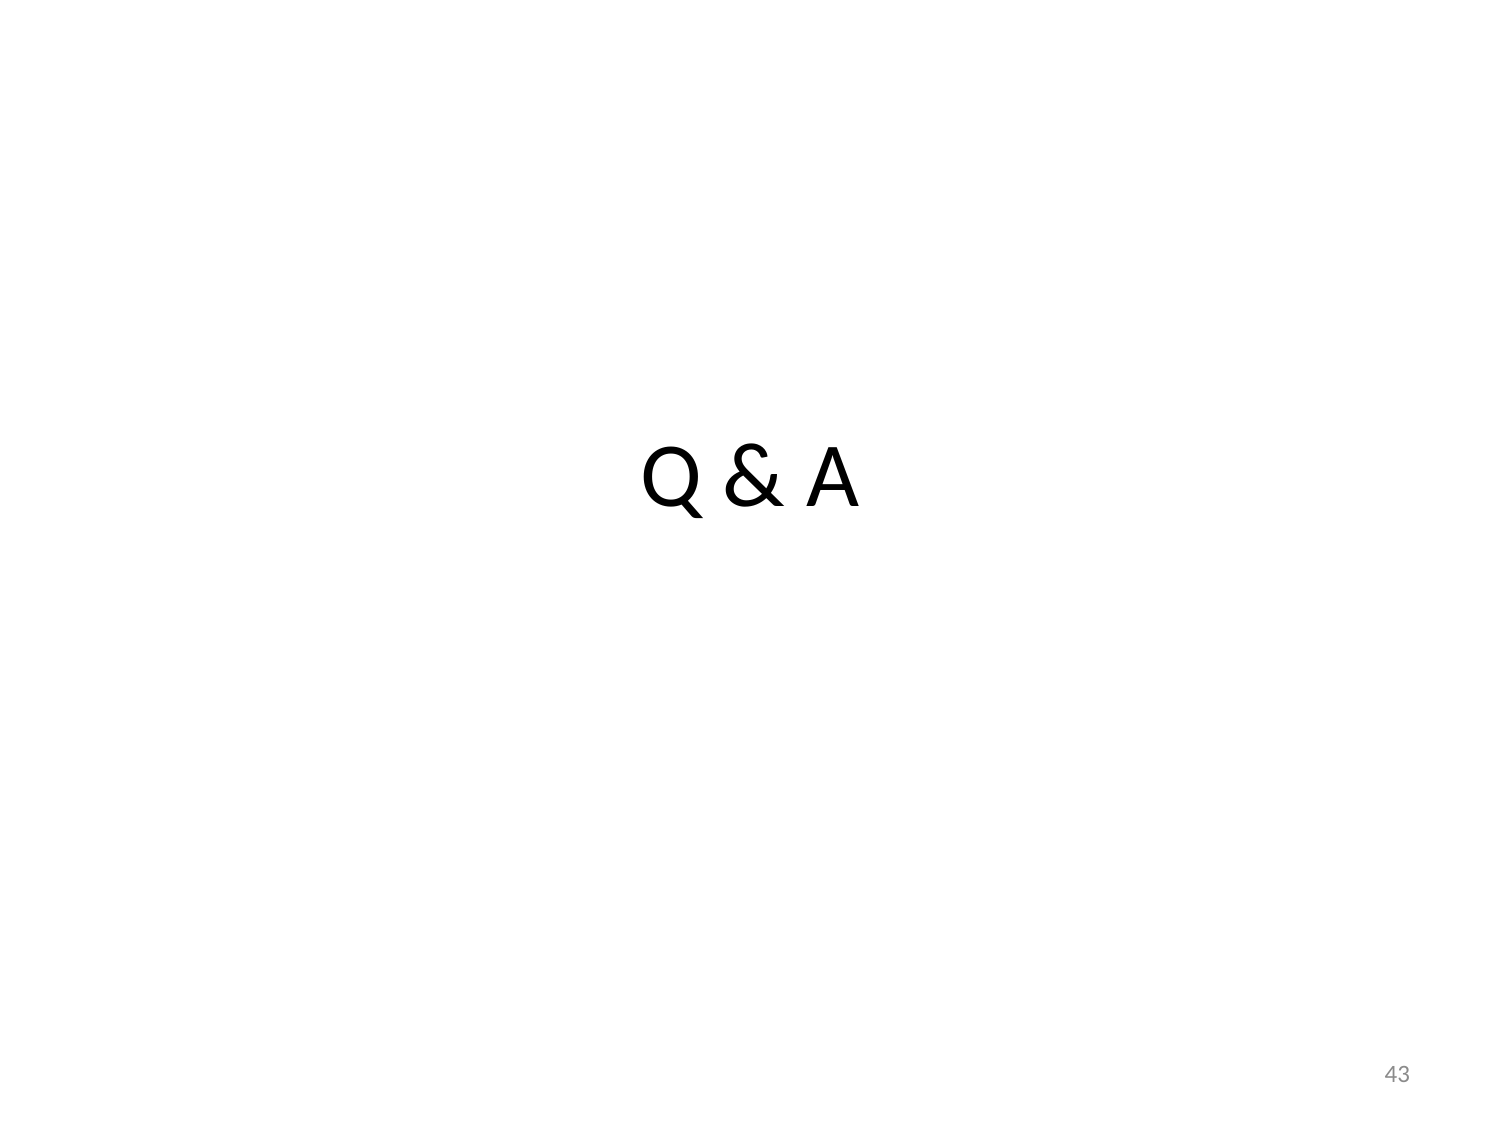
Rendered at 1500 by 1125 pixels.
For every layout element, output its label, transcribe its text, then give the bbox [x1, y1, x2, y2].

title Q & A [112, 349, 1388, 591]
slide_number 43 [1074, 1042, 1425, 1103]
